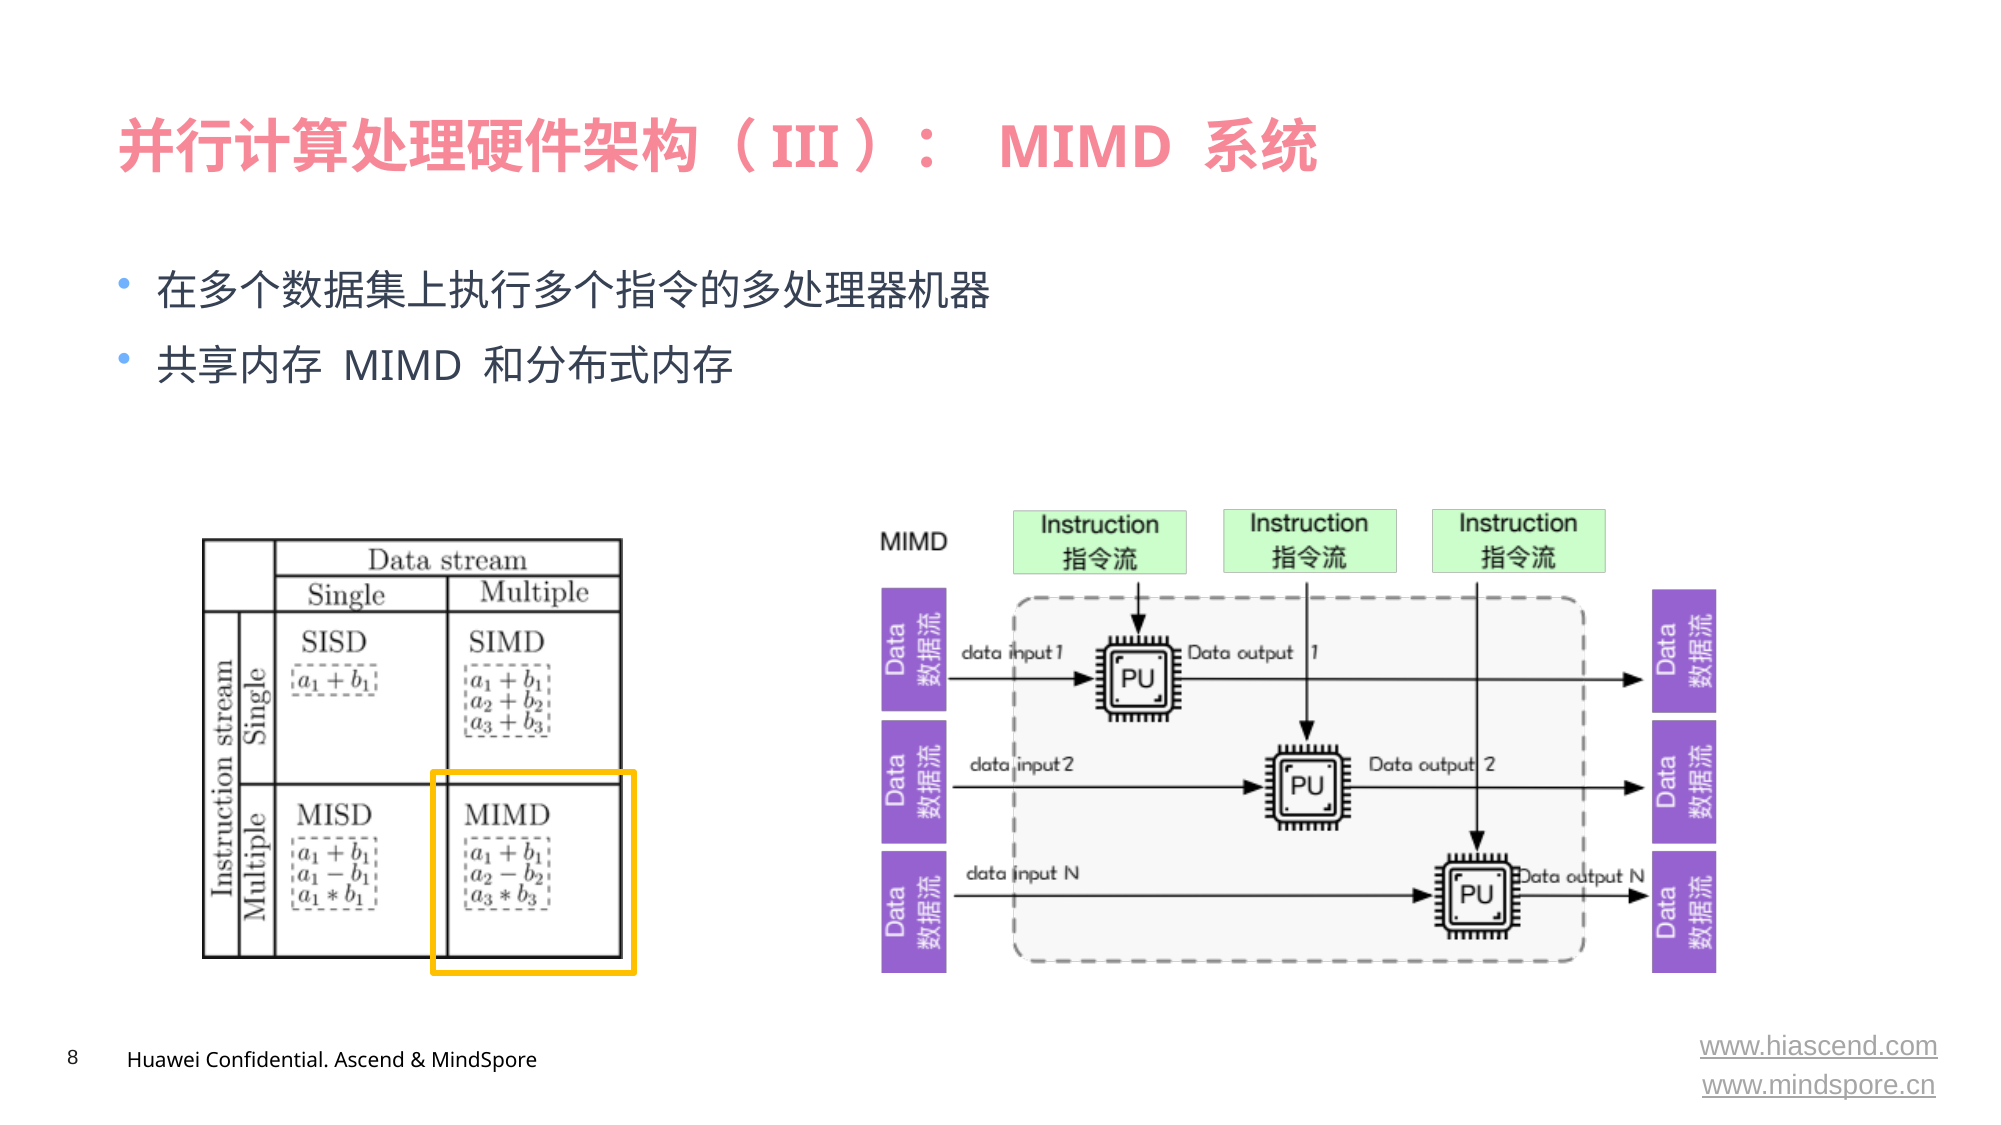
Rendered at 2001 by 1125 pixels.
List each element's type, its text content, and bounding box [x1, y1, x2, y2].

text_box [433, 772, 635, 973]
title 并行计算处理硬件架构（III）： MIMD 系统 [102, 101, 1901, 199]
picture [868, 508, 1717, 974]
list 在多个数据集上执行多个指令的多处理器机器 共享内存 MIMD 和分布式内存 [102, 231, 1901, 988]
picture [202, 538, 623, 959]
